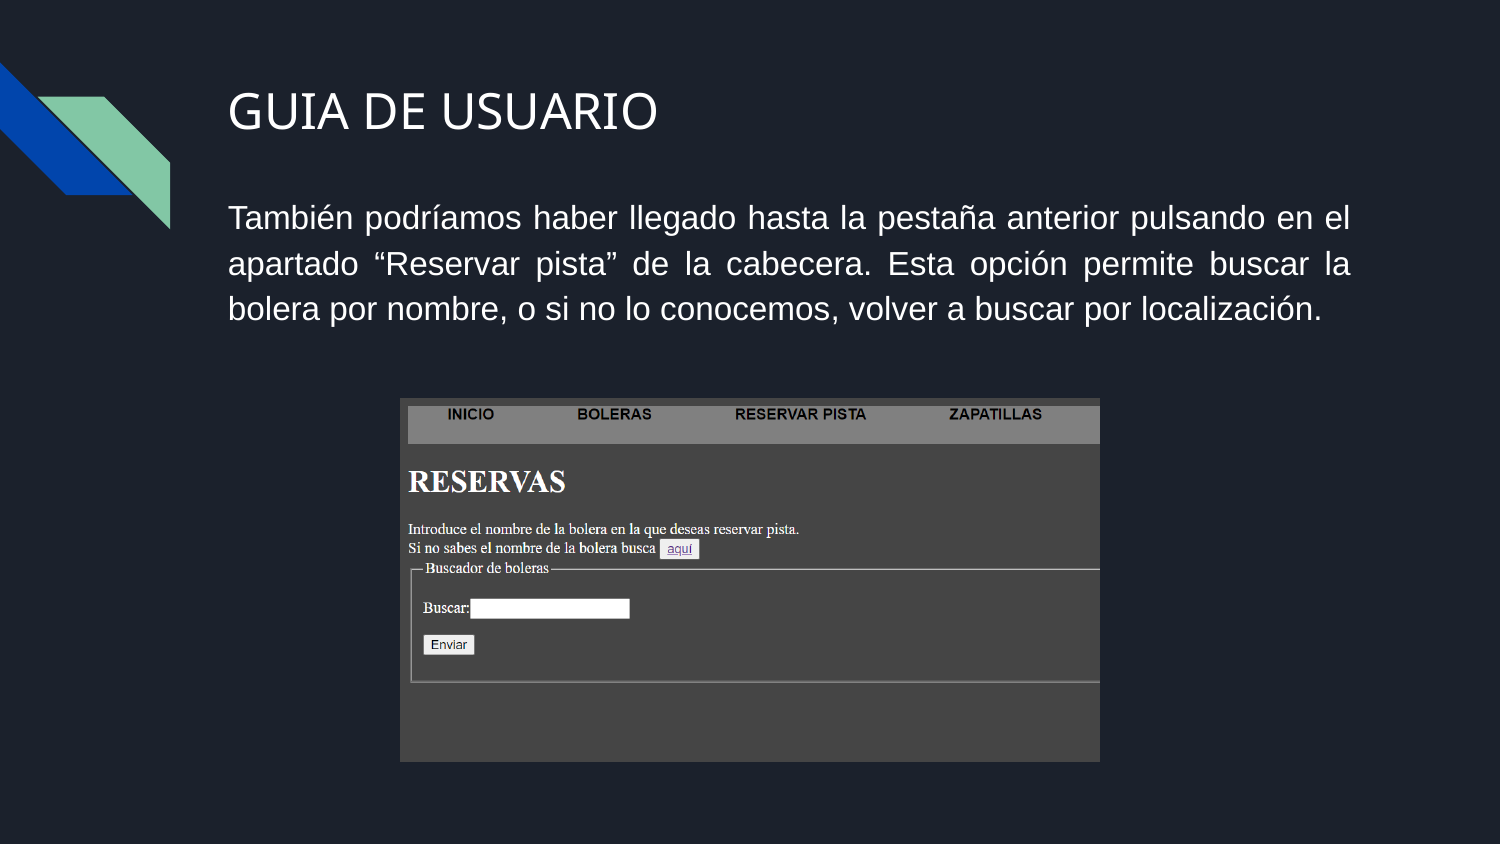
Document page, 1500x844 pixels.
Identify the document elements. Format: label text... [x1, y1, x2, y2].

list También podríamos haber llegado hasta la pestaña anterior pulsando en el apartado “Reservar pista” de la cabecera. Esta opción permite buscar la bolera por nombre, o si no lo conocemos, volver a buscar por localización. [212, 174, 1368, 653]
picture [399, 398, 1101, 762]
title GUIA DE USUARIO [212, 64, 1368, 174]
